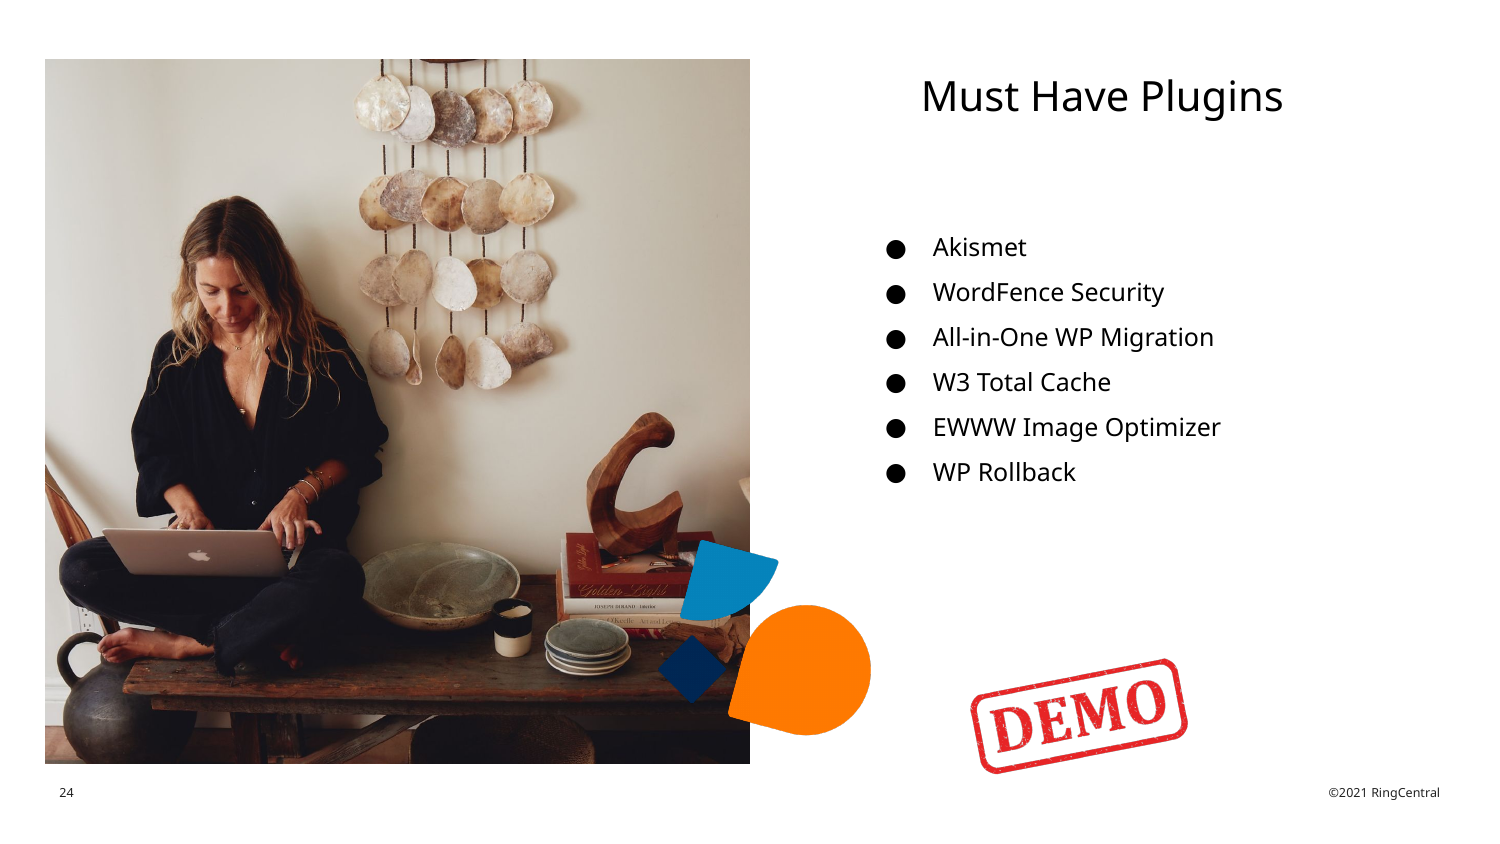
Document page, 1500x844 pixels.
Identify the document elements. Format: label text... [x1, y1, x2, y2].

title Must Have Plugins [764, 69, 1441, 163]
picture [927, 612, 1231, 821]
picture [45, 59, 888, 764]
text_box Akismet WordFence Security All-in-One WP Migration W3 Total Cache EWWW Image Optimizer WP Rollback [885, 216, 1391, 521]
